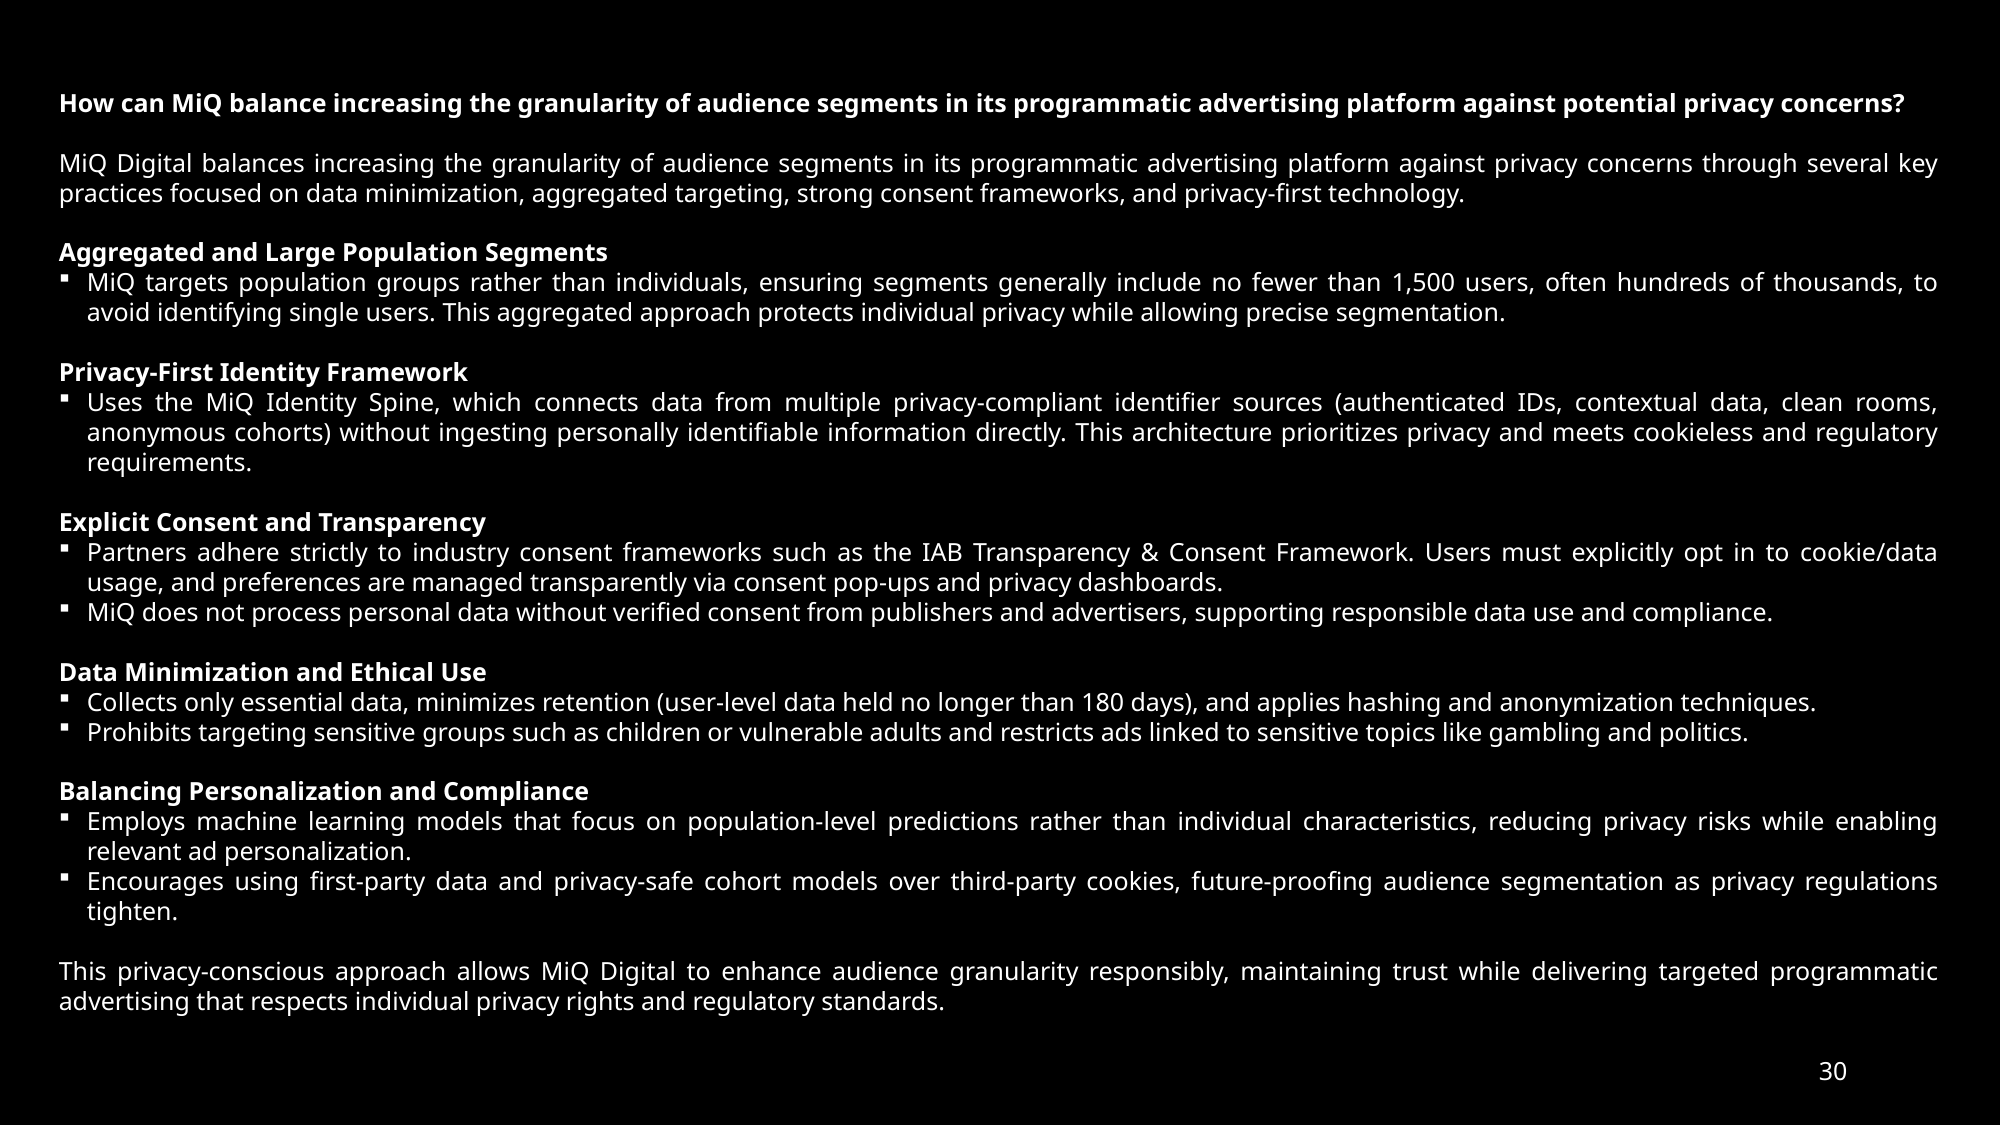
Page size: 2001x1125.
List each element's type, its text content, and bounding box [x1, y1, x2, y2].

slide_number 30 [1412, 1044, 1863, 1103]
text_box How can MiQ balance increasing the granularity of audience segments in its programmatic advertising platform against potential privacy concerns? MiQ Digital balances increasing the granularity of audience segments in its programmatic advertising platform against privacy concerns through several key practices focused on data minimization, aggregated targeting, strong consent frameworks, and privacy-first technology. Aggregated and Large Population Segments MiQ targets population groups rather than individuals, ensuring segments generally include no fewer than 1,500 users, often hundreds of thousands, to avoid identifying single users. This aggregated approach protects individual privacy while allowing precise segmentation. Privacy-First Identity Framework Uses the MiQ Identity Spine, which connects data from multiple privacy-compliant identifier sources (authenticated IDs, contextual data, clean rooms, anonymous cohorts) without ingesting personally identifiable information directly. This architecture prioritizes privacy and meets cookieless and regulatory requirements. Explicit Consent and Transparency Partners adhere strictly to industry consent frameworks such as the IAB Transparency & Consent Framework. Users must explicitly opt in to cookie/data usage, and preferences are managed transparently via consent pop-ups and privacy dashboards. MiQ does not process personal data without verified consent from publishers and advertisers, supporting responsible data use and compliance. Data Minimization and Ethical Use Collects only essential data, minimizes retention (user-level data held no longer than 180 days), and applies hashing and anonymization techniques. Prohibits targeting sensitive groups such as children or vulnerable adults and restricts ads linked to sensitive topics like gambling and politics. Balancing Personalization and Compliance Employs machine learning models that focus on population-level predictions rather than individual characteristics, reducing privacy risks while enabling relevant ad personalization. Encourages using first-party data and privacy-safe cohort models over third-party cookies, future-proofing audience segmentation as privacy regulations tighten. This privacy-conscious approach allows MiQ Digital to enhance audience granularity responsibly, maintaining trust while delivering targeted programmatic advertising that respects individual privacy rights and regulatory standards. [42, 58, 1958, 1044]
